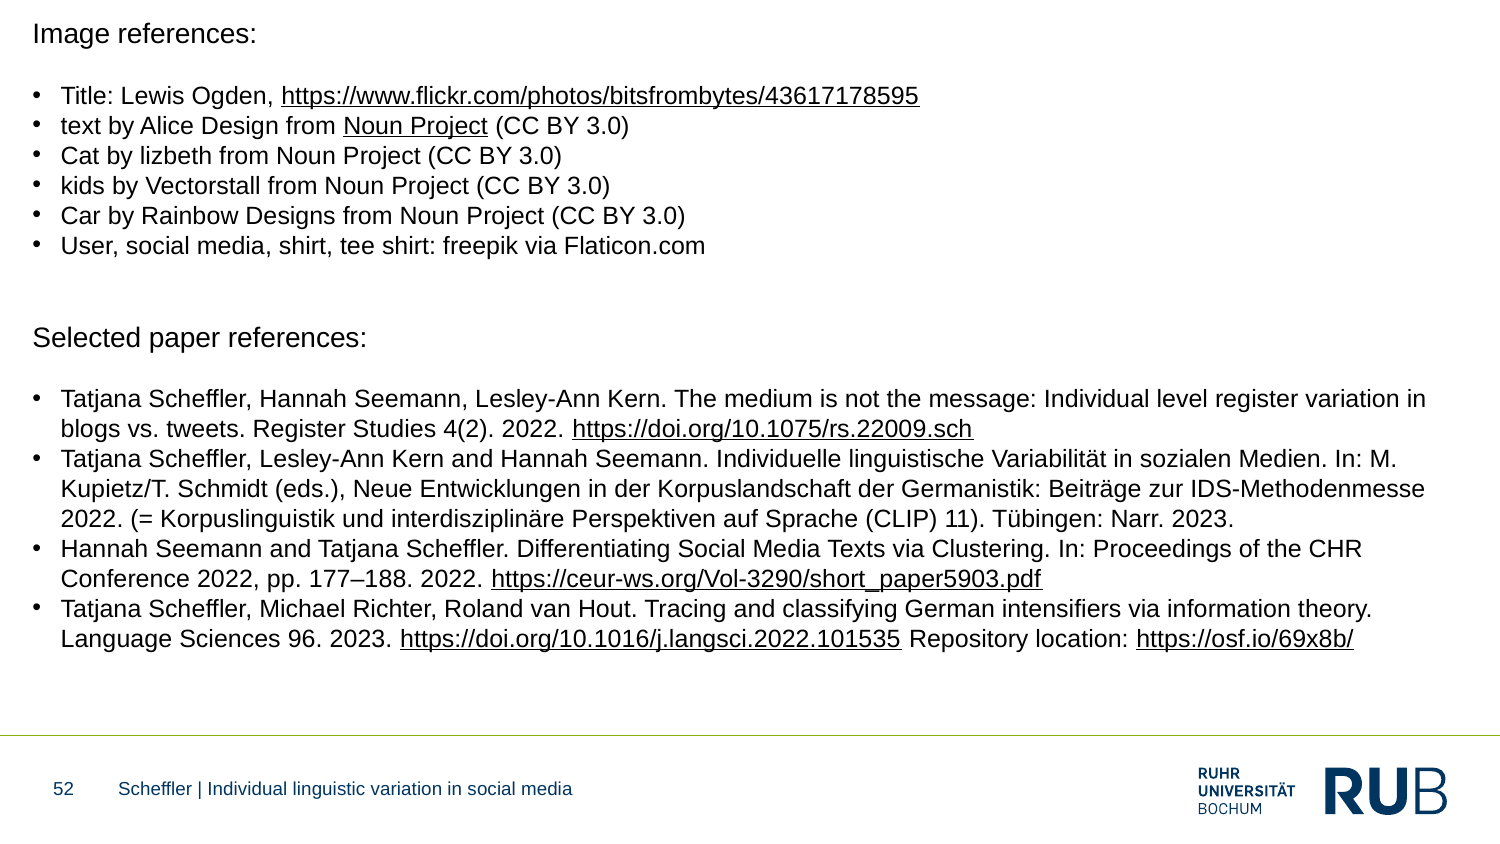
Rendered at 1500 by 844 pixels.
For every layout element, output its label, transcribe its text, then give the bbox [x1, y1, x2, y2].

footer Scheffler | Individual linguistic variation in social media [118, 779, 1152, 798]
slide_number 52 [53, 779, 95, 798]
text_box Image references: Title: Lewis Ogden, https://www.flickr.com/photos/bitsfrombytes/43617178595 text by Alice Design from Noun Project (CC BY 3.0) Cat by lizbeth from Noun Project (CC BY 3.0) kids by Vectorstall from Noun Project (CC BY 3.0) Car by Rainbow Designs from Noun Project (CC BY 3.0) User, social media, shirt, tee shirt: freepik via Flaticon.com Selected paper references: Tatjana Scheffler, Hannah Seemann, Lesley-Ann Kern. The medium is not the message: Individual level register variation in blogs vs. tweets. Register Studies 4(2). 2022. https://doi.org/10.1075/rs.22009.sch Tatjana Scheffler, Lesley-Ann Kern and Hannah Seemann. Individuelle linguistische Variabilität in sozialen Medien. In: M. Kupietz/T. Schmidt (eds.), Neue Entwicklungen in der Korpuslandschaft der Germanistik: Beiträge zur IDS-Methodenmesse 2022. (= Korpuslinguistik und interdisziplinäre Perspektiven auf Sprache (CLIP) 11). Tübingen: Narr. 2023. Hannah Seemann and Tatjana Scheffler. Differentiating Social Media Texts via Clustering. In: Proceedings of the CHR Conference 2022, pp. 177–188. 2022. https://ceur-ws.org/Vol-3290/short_paper5903.pdf Tatjana Scheffler, Michael Richter, Roland van Hout. Tracing and classifying German intensifiers via information theory. Language Sciences 96. 2023. https://doi.org/10.1016/j.langsci.2022.101535 Repository location: https://osf.io/69x8b/ [17, 8, 1483, 729]
